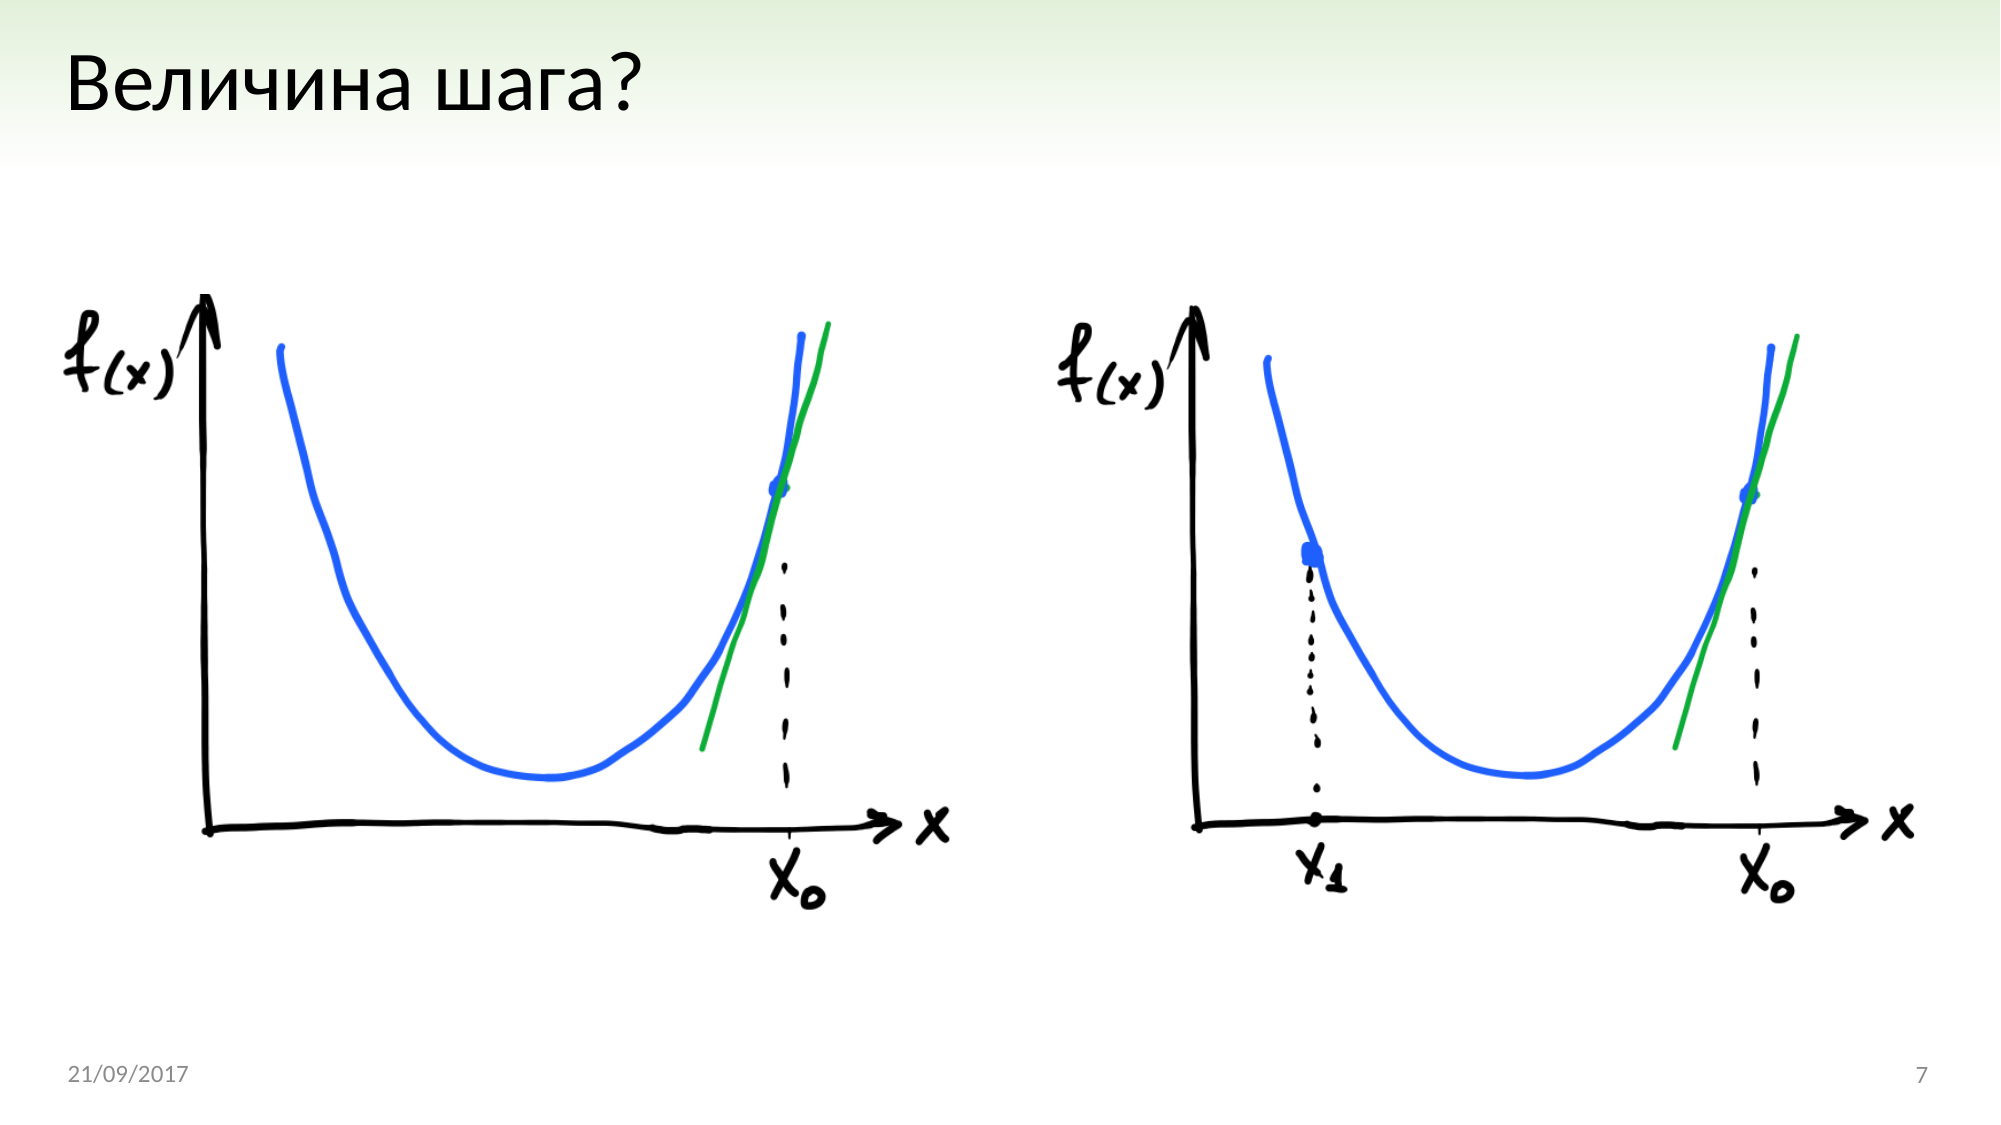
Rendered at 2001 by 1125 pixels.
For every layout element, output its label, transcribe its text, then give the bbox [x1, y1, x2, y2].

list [1053, 294, 1933, 919]
title Величина шага? [50, 28, 1943, 137]
picture [52, 294, 962, 919]
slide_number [52, 1042, 503, 1103]
slide_number 7 [1493, 1044, 1944, 1104]
